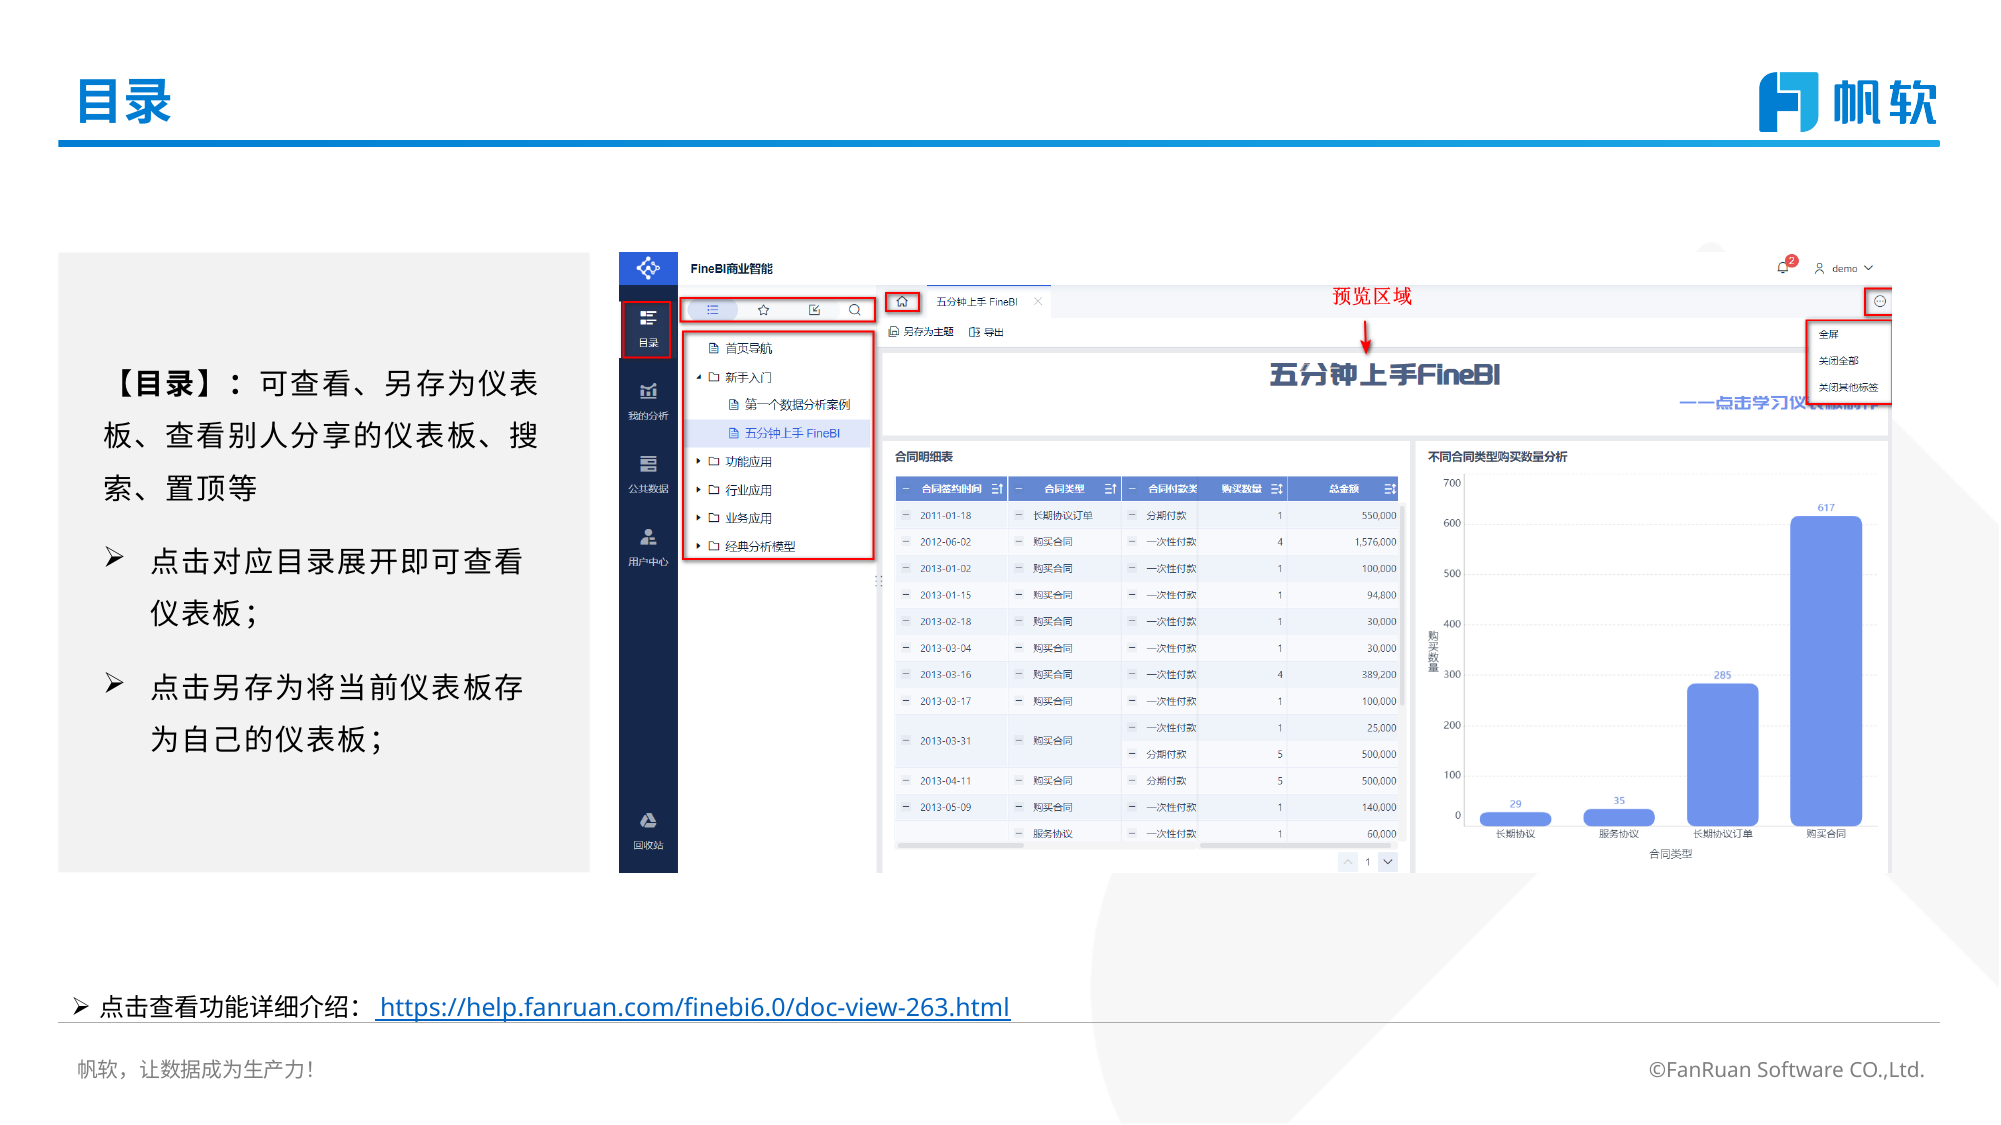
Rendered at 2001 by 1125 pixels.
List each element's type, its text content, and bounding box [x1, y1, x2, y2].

text_box 点击查看功能详细介绍： https://help.fanruan.com/finebi6.0/doc-view-263.html [56, 984, 1401, 1036]
picture [0, 0, 1999, 1125]
text_box [57, 251, 591, 873]
list 【目录】：可查看、另存为仪表板、查看别人分享的仪表板、搜索、置顶等 点击对应目录展开即可查看仪表板； 点击另存为将当前仪表板存为自己的仪表板； [88, 340, 560, 787]
title 目录 [58, 67, 1696, 139]
